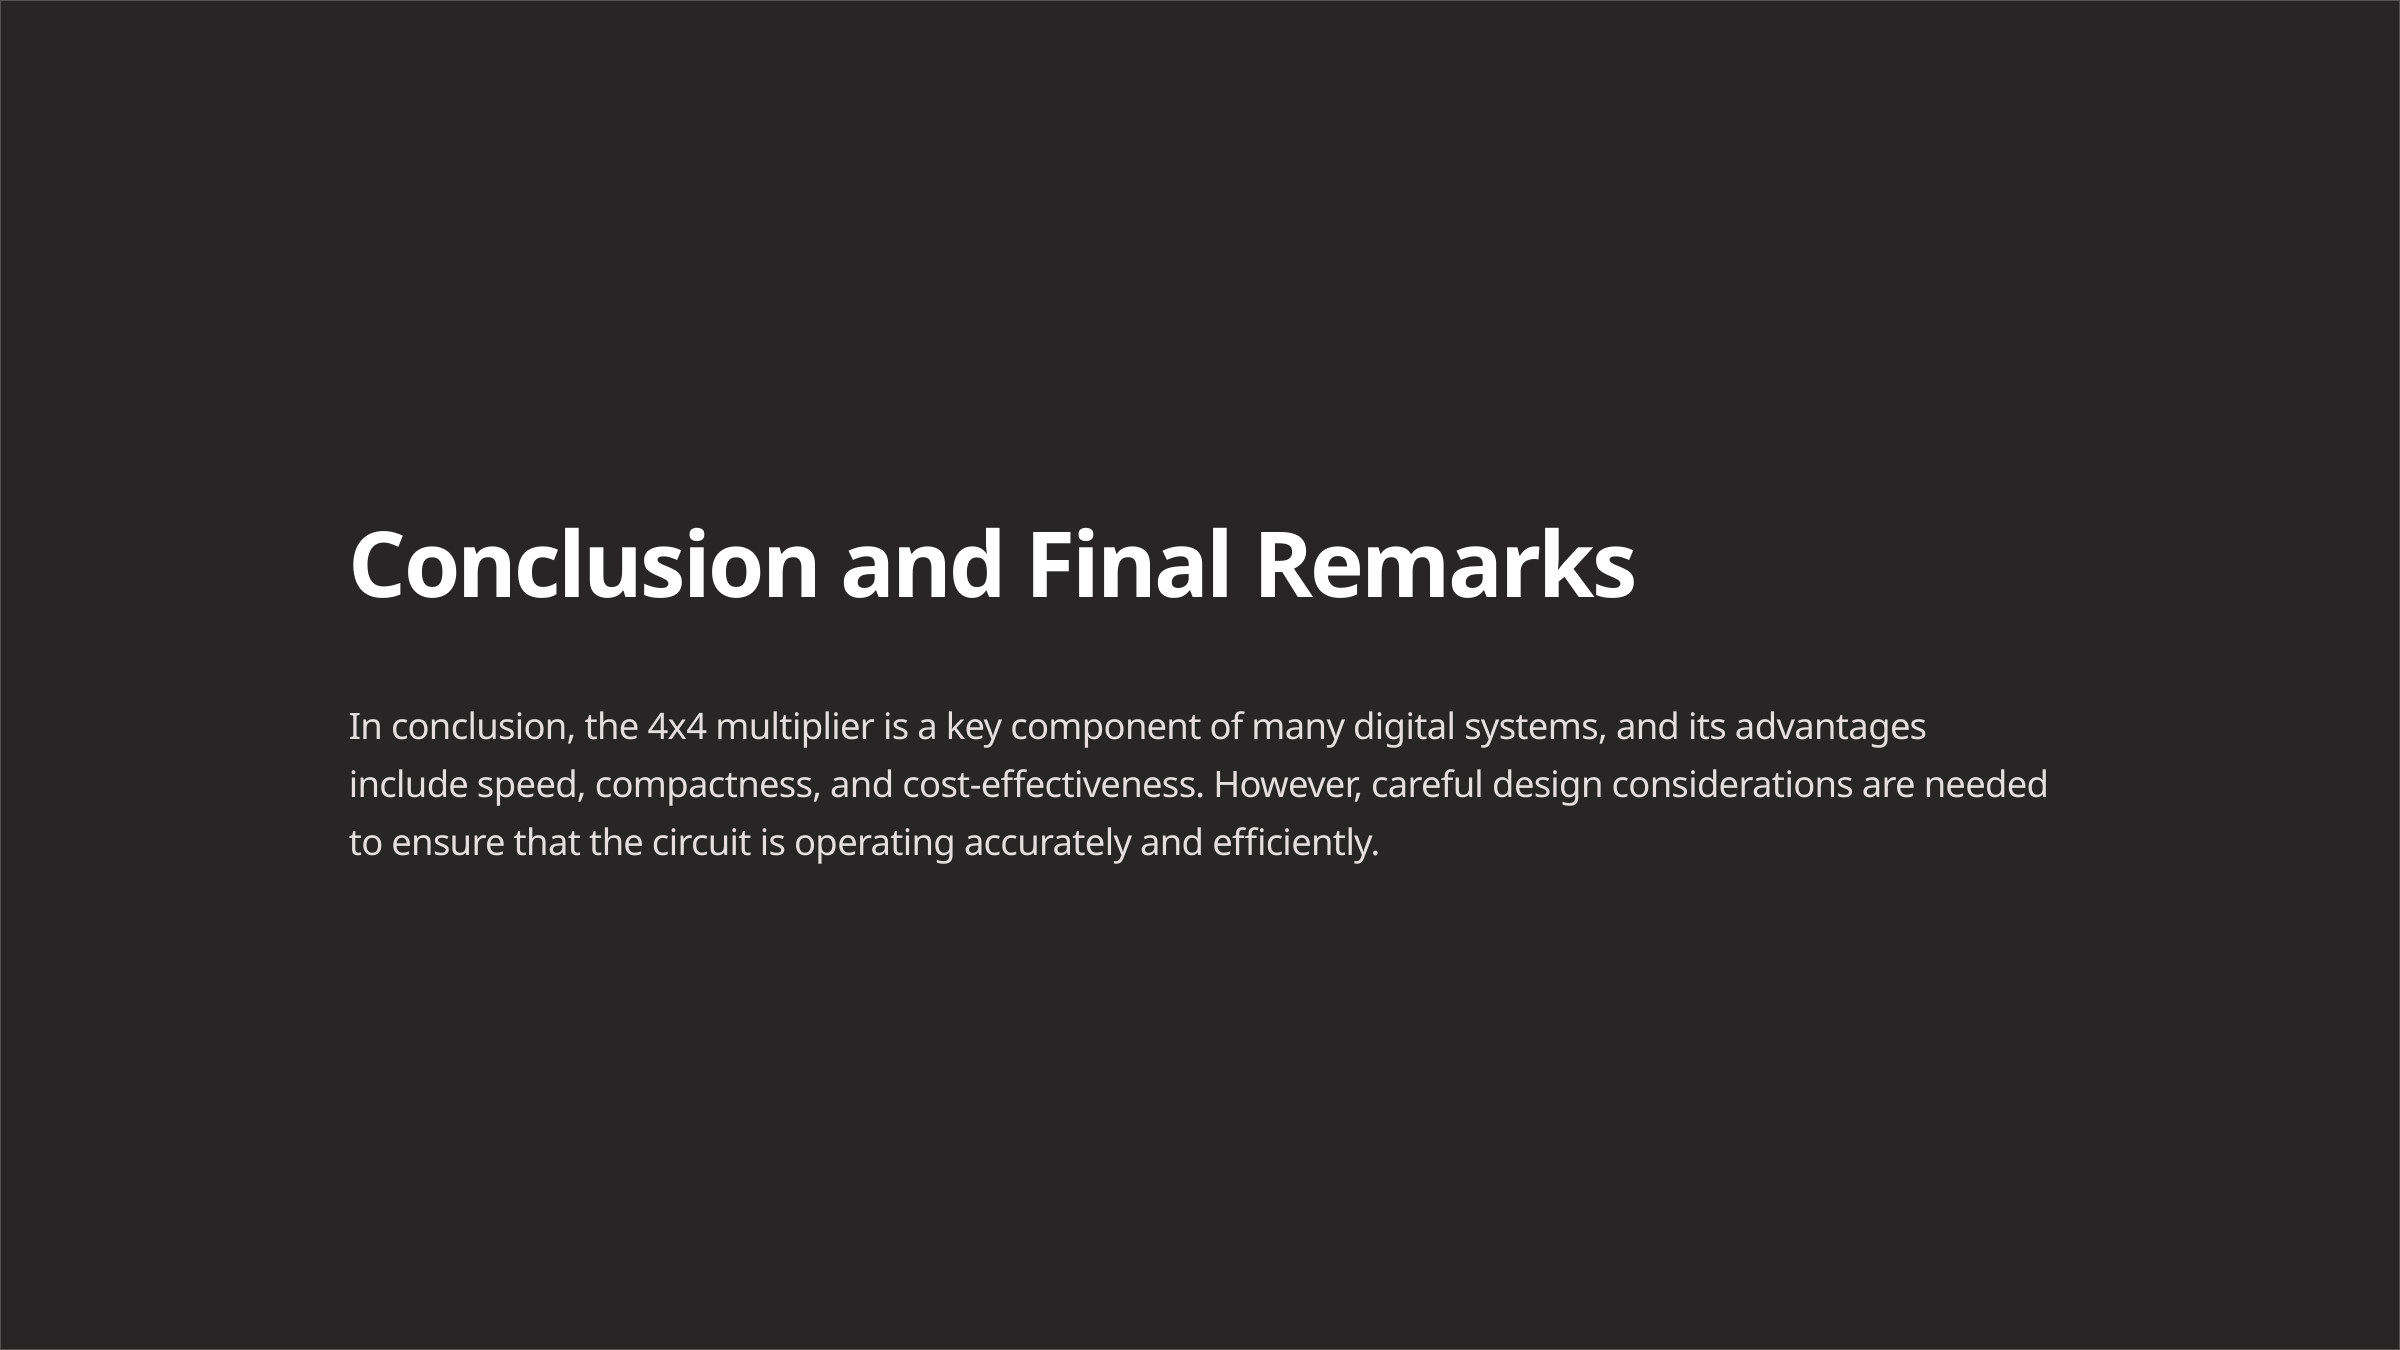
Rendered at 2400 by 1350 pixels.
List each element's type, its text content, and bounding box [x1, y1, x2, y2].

text_box [0, 0, 2400, 1350]
text_box In conclusion, the 4x4 multiplier is a key component of many digital systems, and its advantages include speed, compactness, and cost-effectiveness. However, careful design considerations are needed to ensure that the circuit is operating accurately and efficiently. [334, 680, 2066, 856]
text_box Conclusion and Final Remarks [334, 494, 1602, 608]
